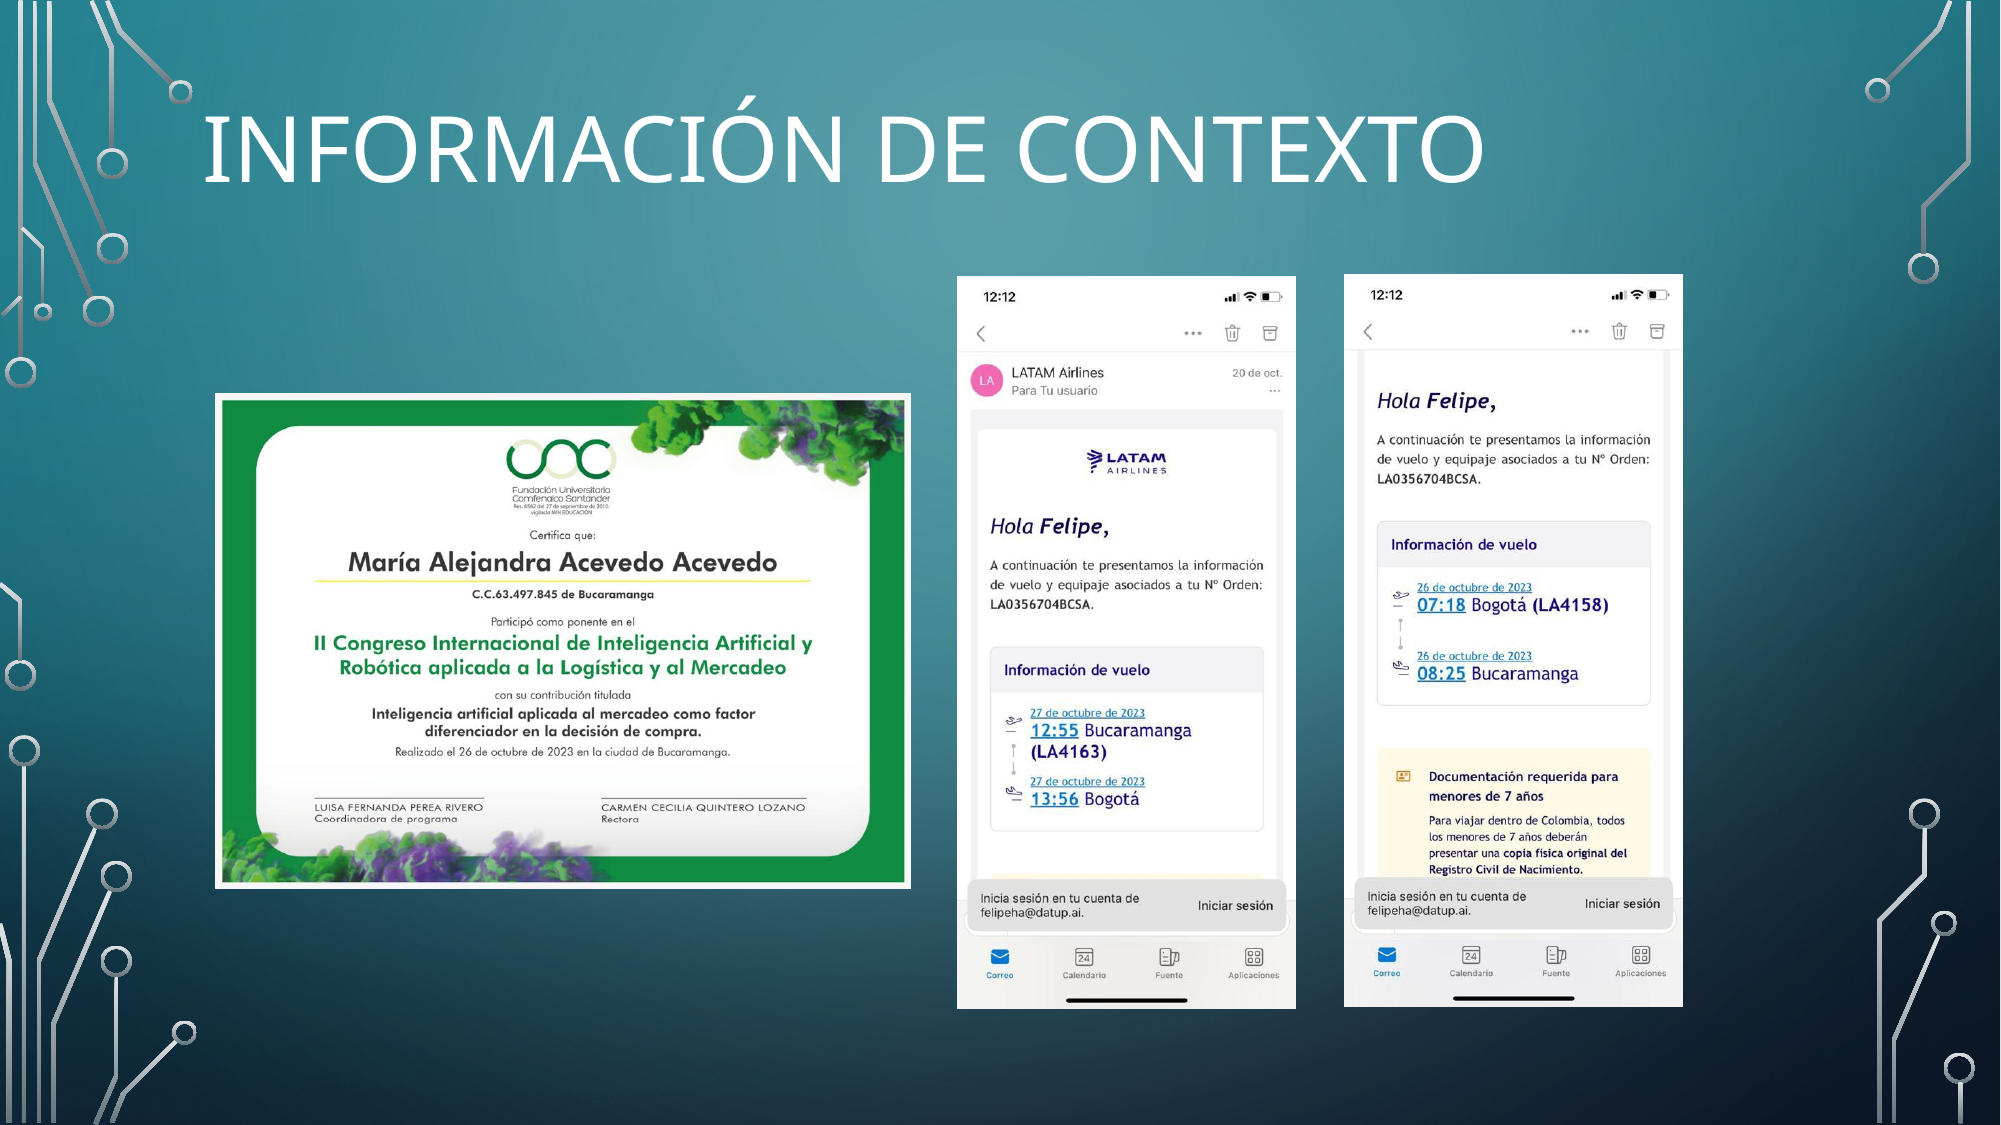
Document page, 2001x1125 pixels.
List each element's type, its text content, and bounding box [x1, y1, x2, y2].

title Información de contexto [187, 31, 1813, 275]
picture [957, 276, 1296, 1010]
picture [1343, 274, 1683, 1007]
picture [214, 392, 912, 890]
